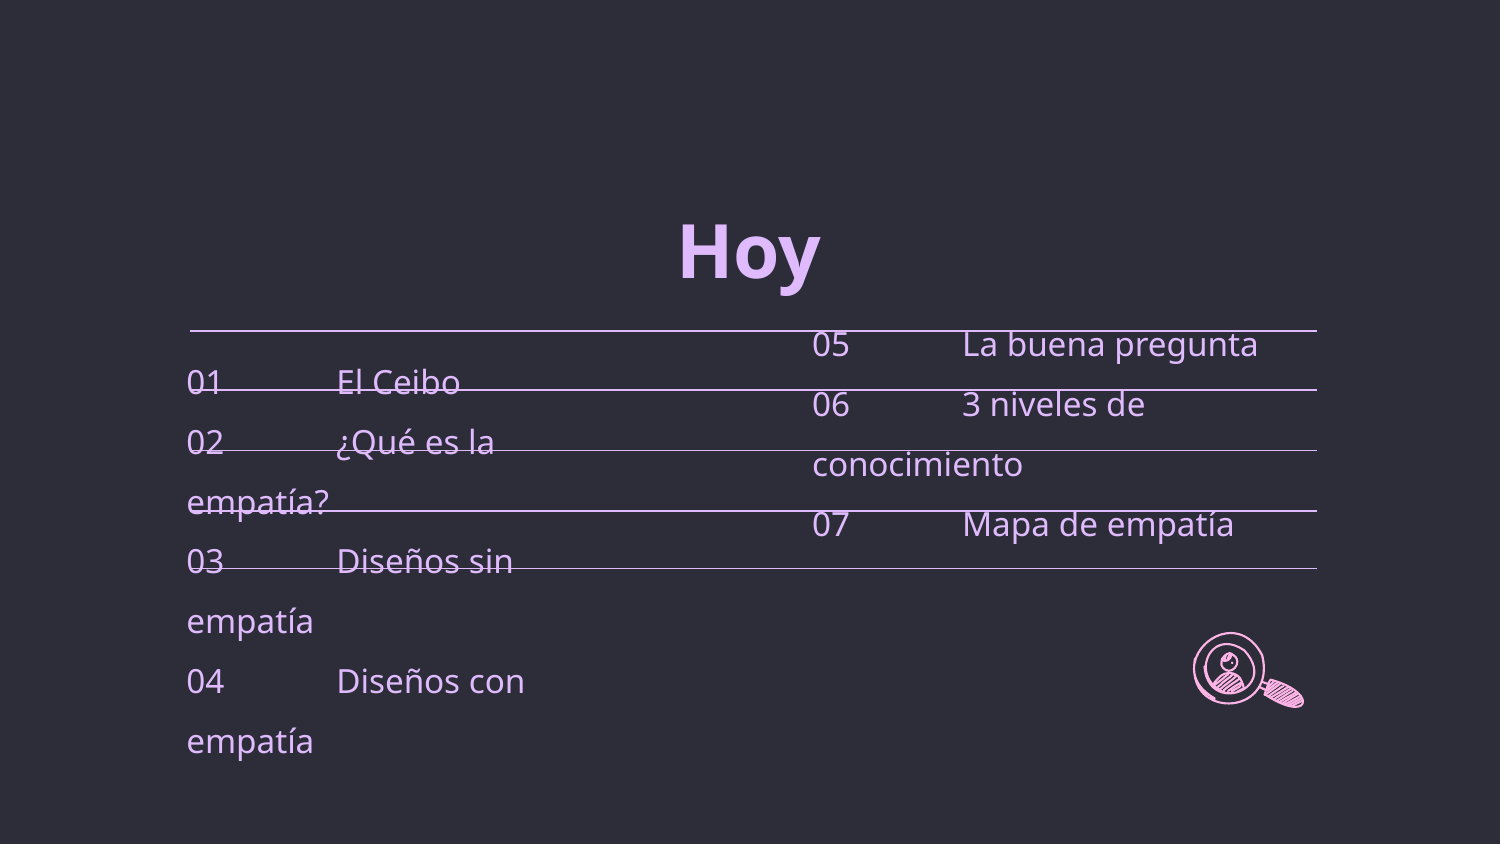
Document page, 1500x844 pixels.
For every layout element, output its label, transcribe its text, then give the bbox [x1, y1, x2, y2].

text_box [1192, 631, 1305, 709]
text_box Hoy [160, 188, 1338, 342]
text_box 01 El Ceibo 02 ¿Qué es la empatía? 03 Diseños sin empatía 04 Diseños con empatía [171, 342, 604, 766]
text_box 05 La buena pregunta 06 3 niveles de conocimiento 07 Mapa de empatía [797, 398, 1291, 449]
text_box 05 La buena pregunta 06 3 niveles de conocimiento 07 Mapa de empatía [797, 459, 1291, 510]
text_box 05 La buena pregunta 06 3 niveles de conocimiento 07 Mapa de empatía [797, 342, 1291, 389]
text_box 05 La buena pregunta 06 3 niveles de conocimiento 07 Mapa de empatía [797, 520, 1291, 524]
